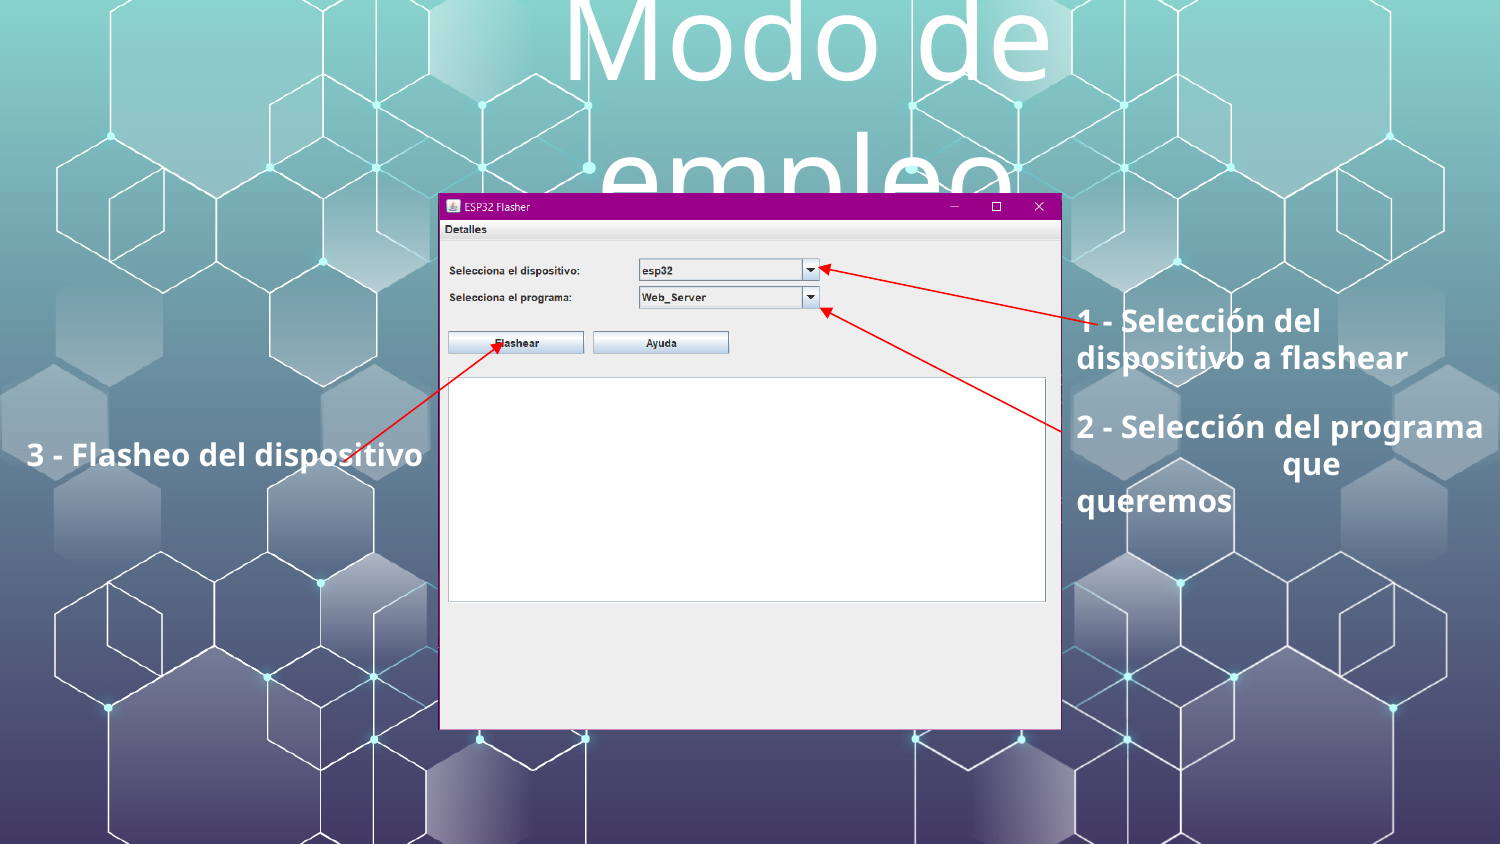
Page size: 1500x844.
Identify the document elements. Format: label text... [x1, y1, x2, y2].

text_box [819, 307, 1062, 433]
text_box 1 - Selección del dispositivo a flashear [1067, 285, 1500, 391]
title Modo de empleo [397, 13, 1216, 194]
text_box 2 - Selección del programa que queremos [1066, 391, 1500, 535]
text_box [343, 341, 505, 463]
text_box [817, 266, 1098, 326]
picture [0, 0, 1500, 844]
text_box 3 - Flasheo del dispositivo [11, 420, 433, 488]
